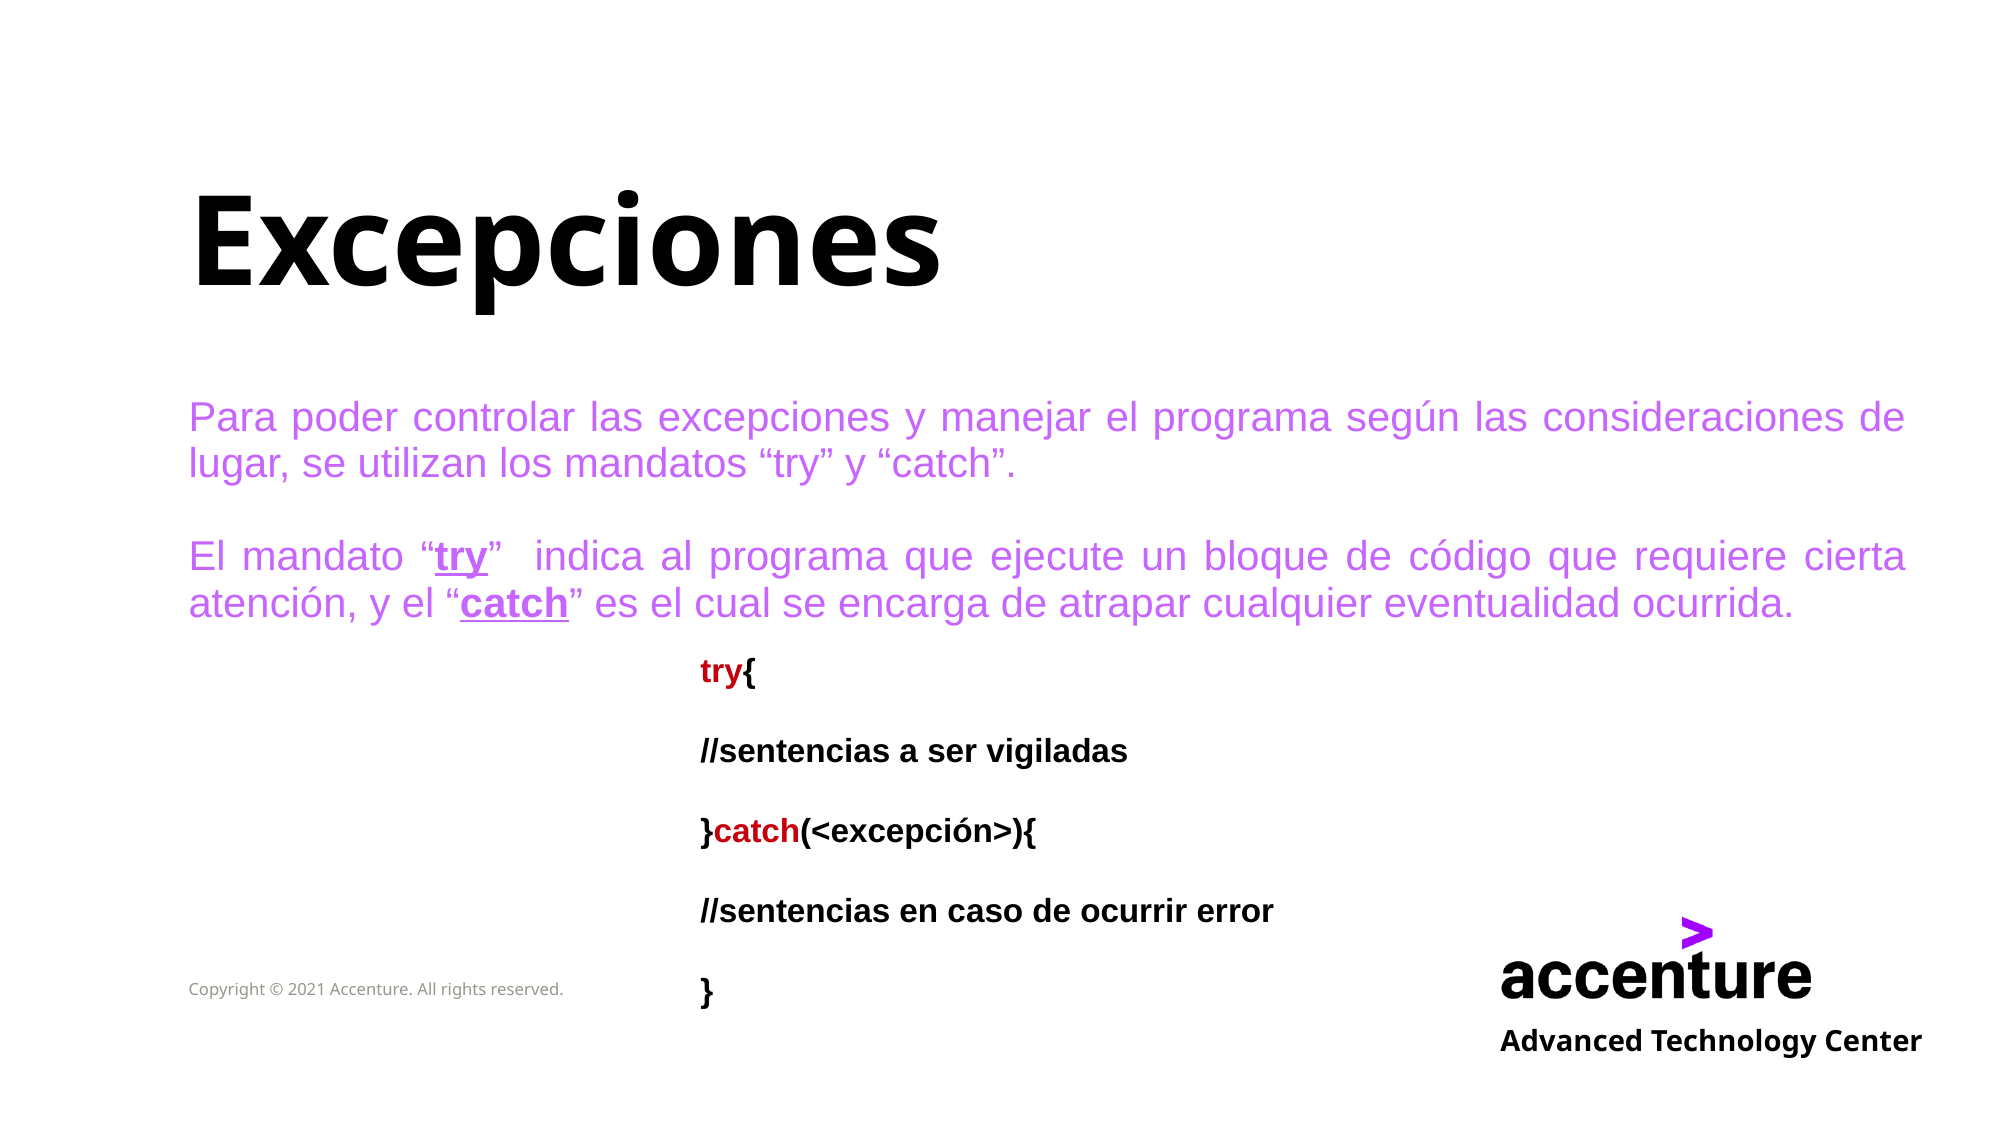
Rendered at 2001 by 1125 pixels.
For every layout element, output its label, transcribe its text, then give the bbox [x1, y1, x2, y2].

text_box try{ //sentencias a ser vigiladas }catch(<excepción>){ //sentencias en caso de ocurrir error } [700, 640, 1300, 1015]
picture [1501, 916, 1811, 999]
text_box Para poder controlar las excepciones y manejar el programa según las consideraciones de lugar, se utilizan los mandatos “try” y “catch”. El mandato “try” indica al programa que ejecute un bloque de código que requiere cierta atención, y el “catch” es el cual se encarga de atrapar cualquier eventualidad ocurrida. [188, 350, 1908, 705]
title Excepciones [188, 30, 1501, 313]
